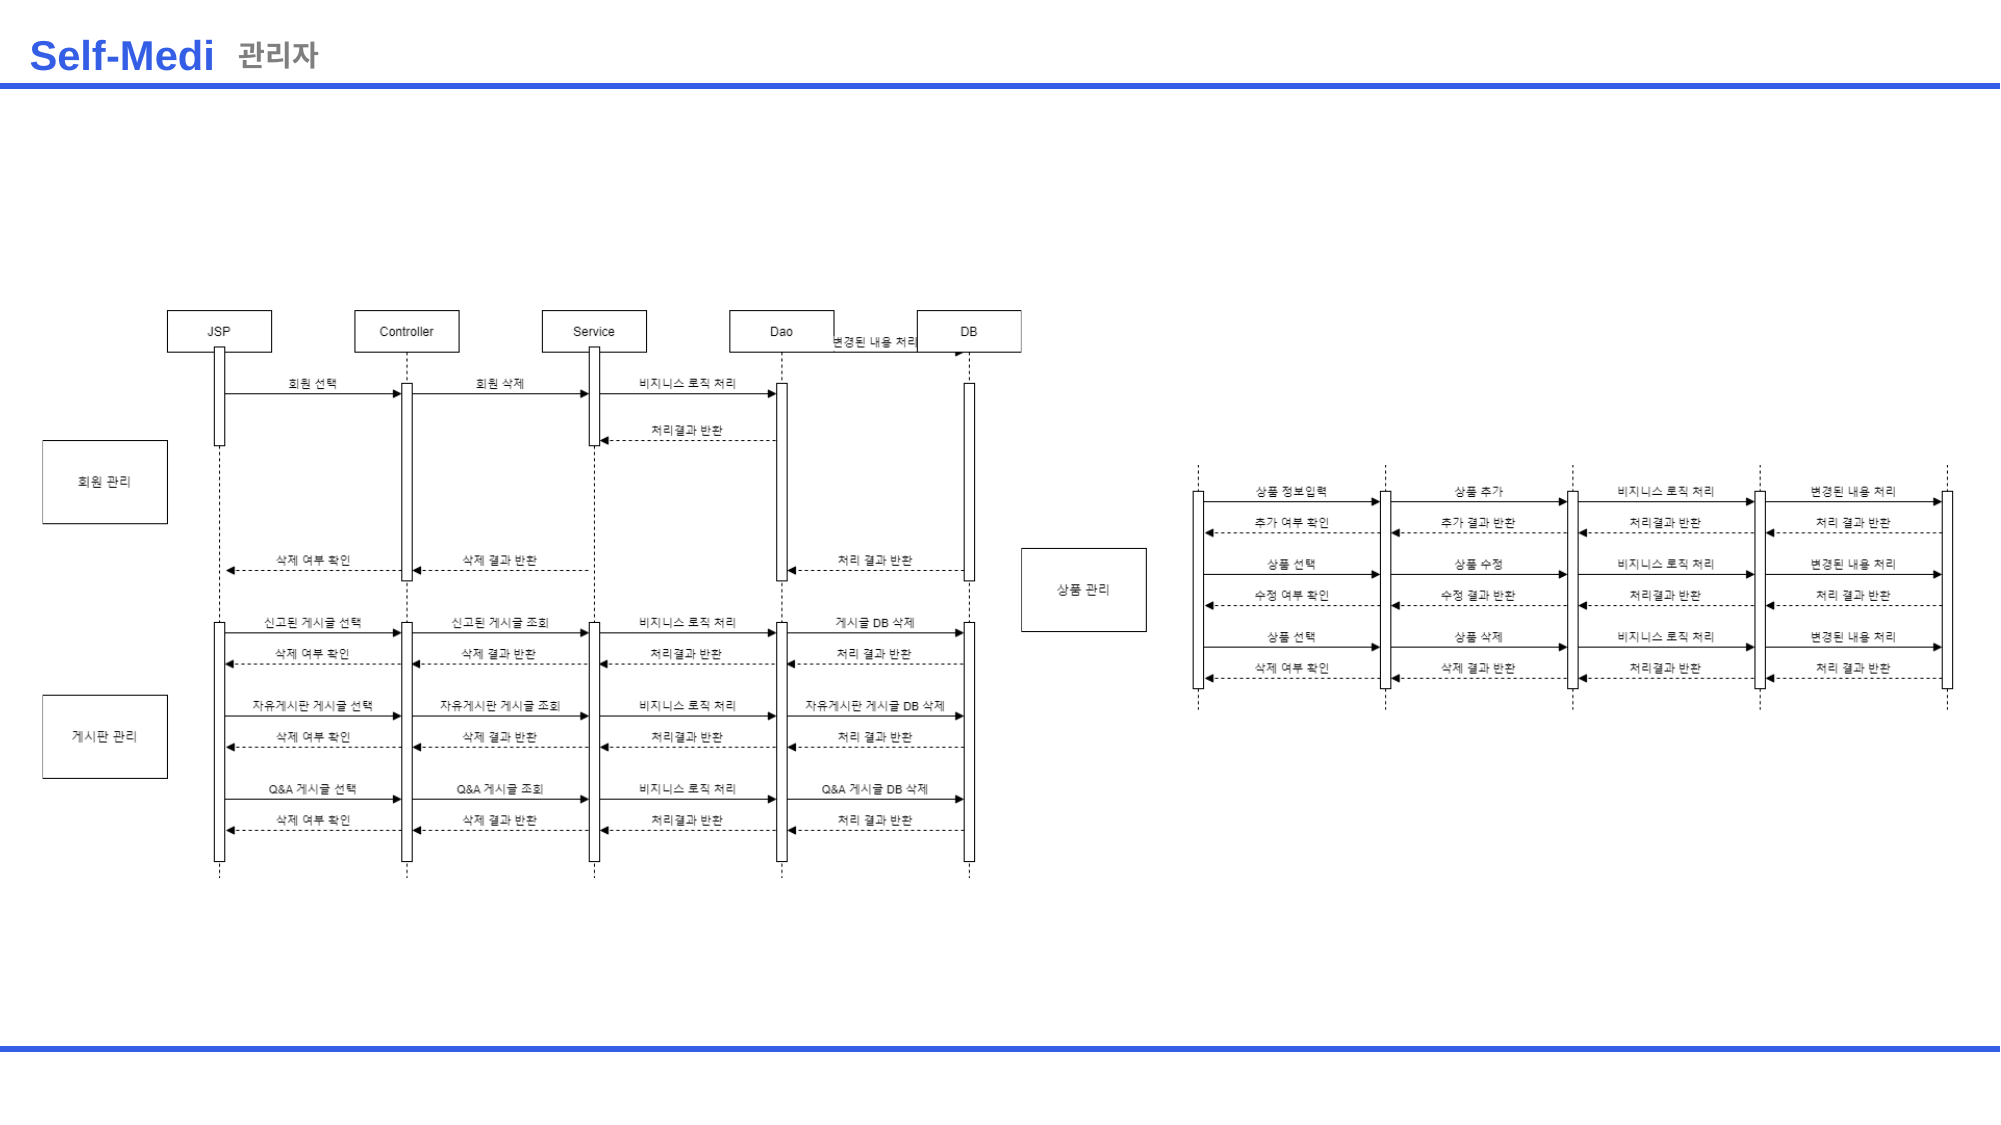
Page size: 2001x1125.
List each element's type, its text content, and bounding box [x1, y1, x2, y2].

text_box 관리자 [224, 30, 443, 81]
picture [42, 297, 2000, 878]
